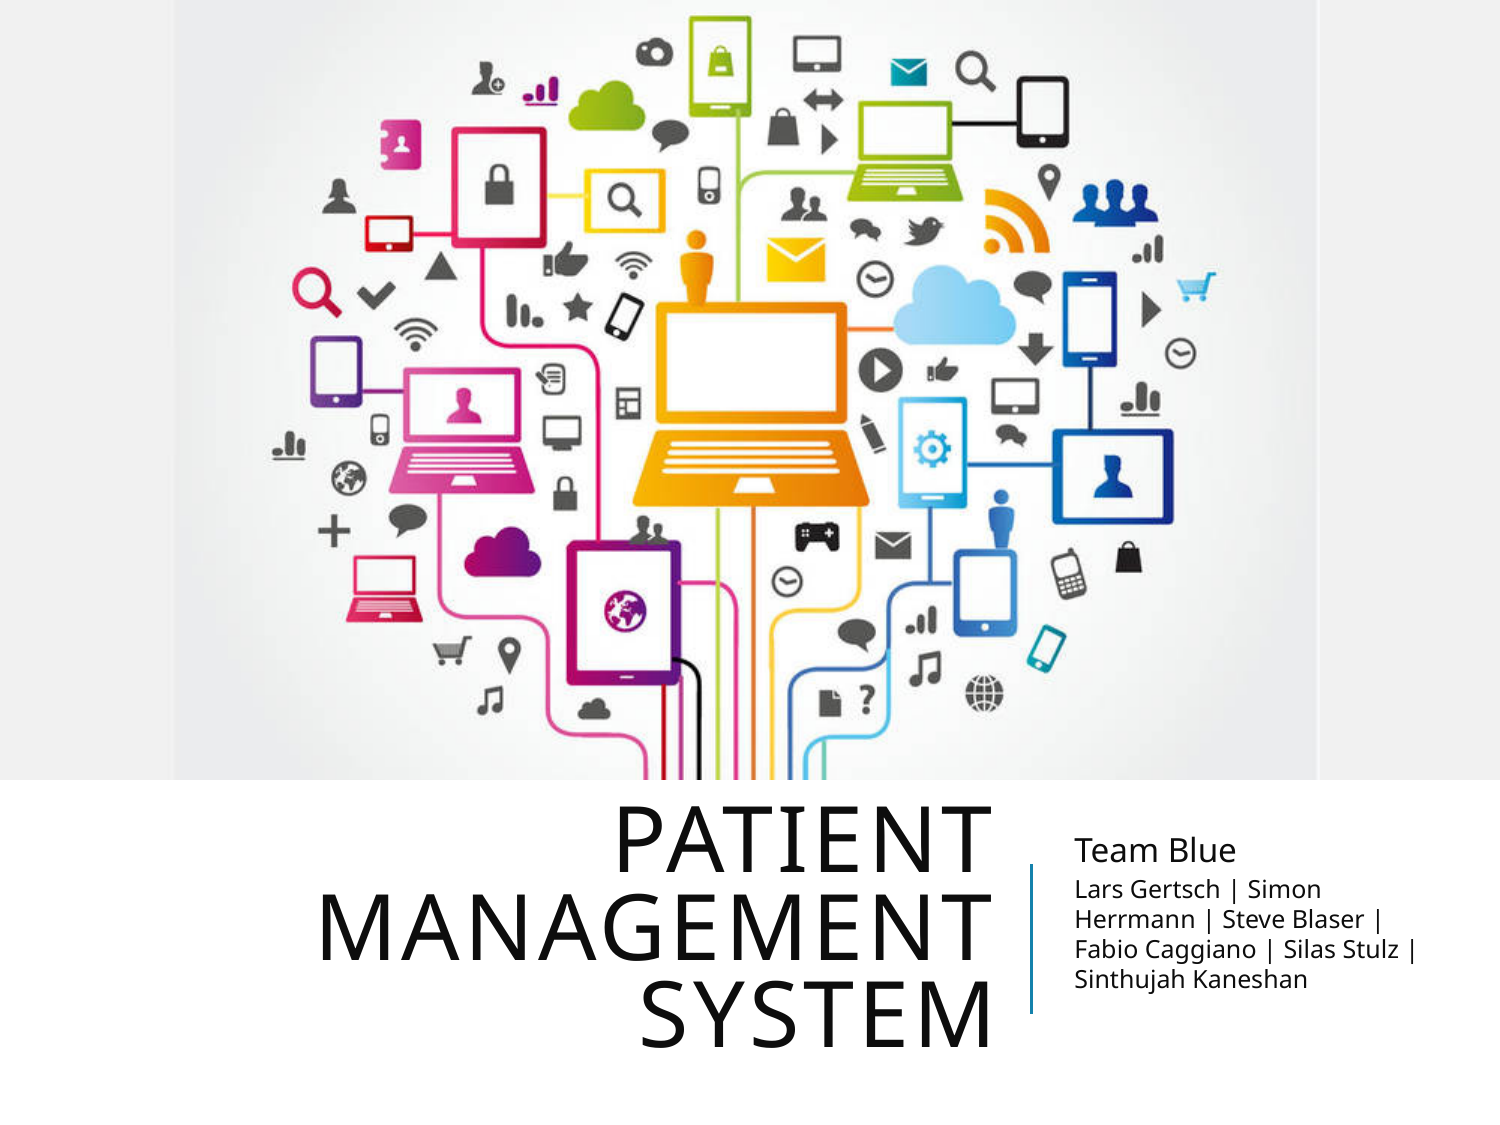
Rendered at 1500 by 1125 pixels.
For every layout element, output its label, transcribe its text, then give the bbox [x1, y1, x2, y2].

title Patient Management System [56, 813, 1013, 1054]
subtitle Team Blue Lars Gertsch | Simon Herrmann | Steve Blaser | Fabio Caggiano | Silas Stulz | Sinthujah Kaneshan [1059, 813, 1454, 1054]
picture [0, 0, 1500, 780]
